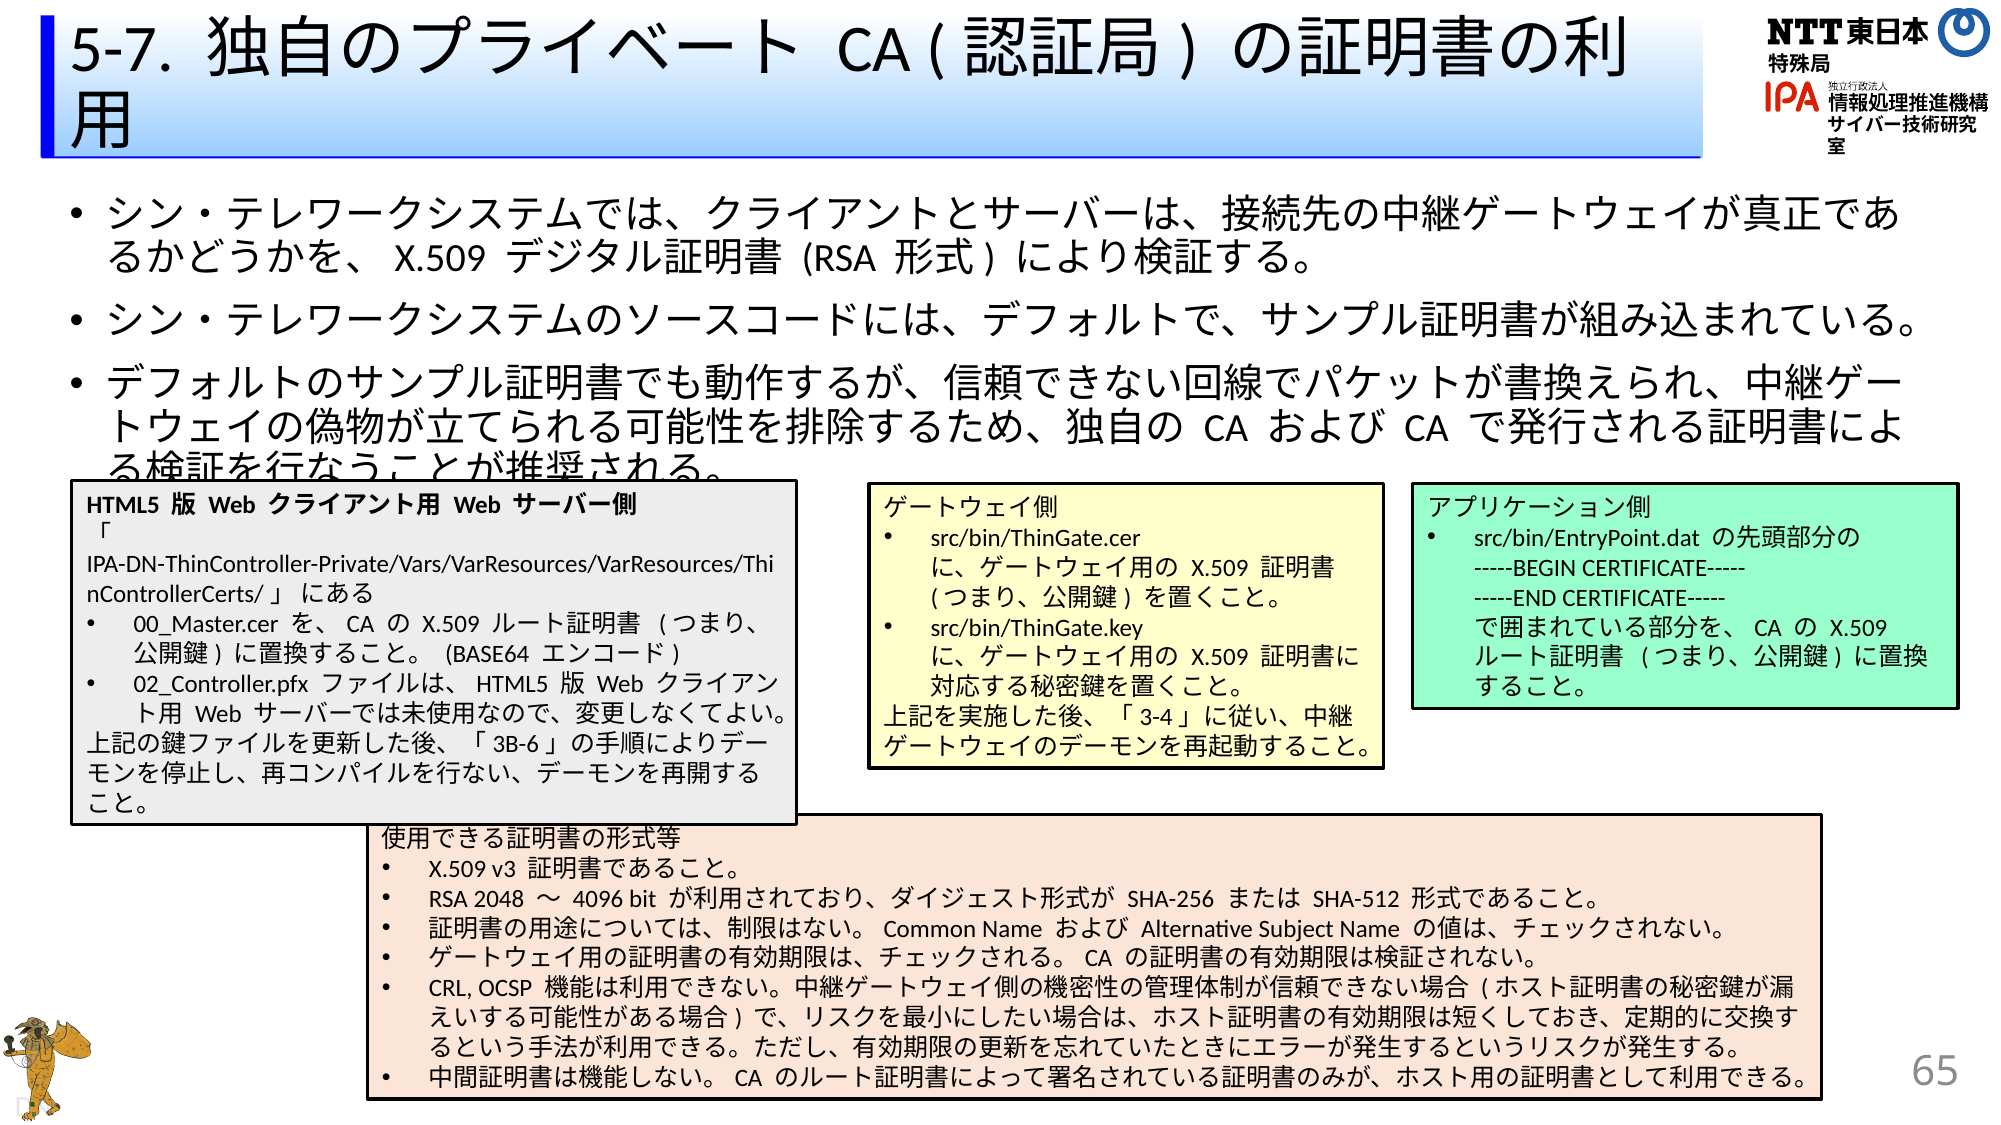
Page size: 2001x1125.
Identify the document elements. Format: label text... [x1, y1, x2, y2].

list シン・テレワークシステムでは、クライアントとサーバーは、接続先の中継ゲートウェイが真正であるかどうかを、X.509 デジタル証明書 (RSA 形式) により検証する。 シン・テレワークシステムのソースコードには、デフォルトで、サンプル証明書が組み込まれている。 デフォルトのサンプル証明書でも動作するが、信頼できない回線でパケットが書換えられ、中継ゲートウェイの偽物が立てられる可能性を排除するため、独自の CA および CA で発行される証明書による検証を行なうことが推奨される。 [54, 186, 1949, 505]
text_box 使用できる証明書の形式等 X.509 v3 証明書であること。 RSA 2048 ～ 4096 bit が利用されており、ダイジェスト形式が SHA-256 または SHA-512 形式であること。 証明書の用途については、制限はない。Common Name および Alternative Subject Name の値は、チェックされない。 ゲートウェイ用の証明書の有効期限は、チェックされる。CA の証明書の有効期限は検証されない。 CRL, OCSP 機能は利用できない。中継ゲートウェイ側の機密性の管理体制が信頼できない場合 (ホスト証明書の秘密鍵が漏えいする可能性がある場合) で、リスクを最小にしたい場合は、ホスト証明書の有効期限は短くしておき、定期的に交換するという手法が利用できる。ただし、有効期限の更新を忘れていたときにエラーが発生するというリスクが発生する。 中間証明書は機能しない。CA のルート証明書によって署名されている証明書のみが、ホスト用の証明書として利用できる。 [367, 814, 1822, 1100]
text_box [112, 143, 127, 147]
text_box アプリケーション側 src/bin/EntryPoint.dat の先頭部分の -----BEGIN CERTIFICATE----- -----END CERTIFICATE----- で囲まれている部分を、CA の X.509 ルート証明書 (つまり、公開鍵) に置換すること。 [1412, 483, 1959, 709]
text_box ゲートウェイ側 src/bin/ThinGate.cer に、ゲートウェイ用の X.509 証明書 (つまり、公開鍵) を置くこと。 src/bin/ThinGate.key に、ゲートウェイ用の X.509 証明書に対応する秘密鍵を置くこと。 上記を実施した後、「3-4」に従い、中継ゲートウェイのデーモンを再起動すること。 [868, 483, 1384, 769]
title 5-7. 独自のプライベート CA (認証局) の証明書の利用 [54, 30, 1703, 143]
text_box HTML5 版 Web クライアント用 Web サーバー側 「 IPA-DN-ThinController-Private/Vars/VarResources/VarResources/ThinControllerCerts/」 にある 00_Master.cer を、CA の X.509 ルート証明書 (つまり、公開鍵) に置換すること。 (BASE64 エンコード) 02_Controller.pfx ファイルは、HTML5 版 Web クライアント用 Web サーバーでは未使用なので、変更しなくてよい。 上記の鍵ファイルを更新した後、「3B-6」の手順によりデーモンを停止し、再コンパイルを行ない、デーモンを再開すること。 [71, 480, 797, 825]
slide_number 65 [1412, 1042, 1975, 1103]
